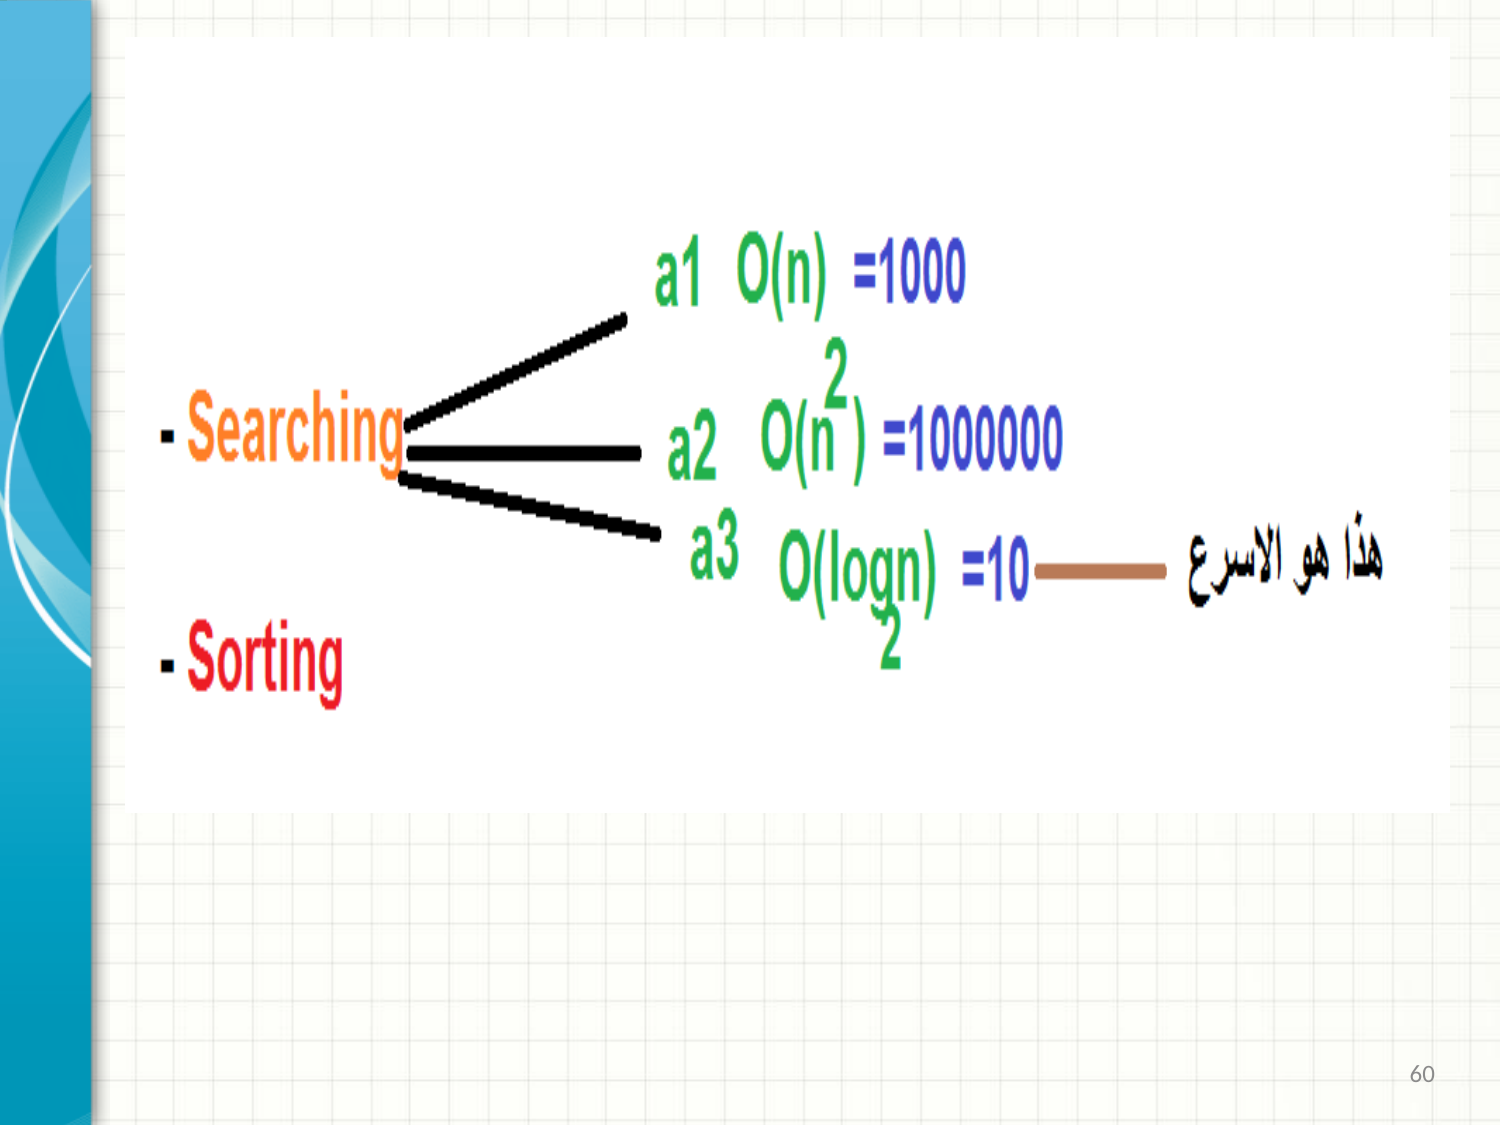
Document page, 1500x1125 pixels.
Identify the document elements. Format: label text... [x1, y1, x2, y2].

slide_number 60 [1100, 1042, 1450, 1103]
picture [0, 0, 1500, 1125]
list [124, 37, 1451, 813]
